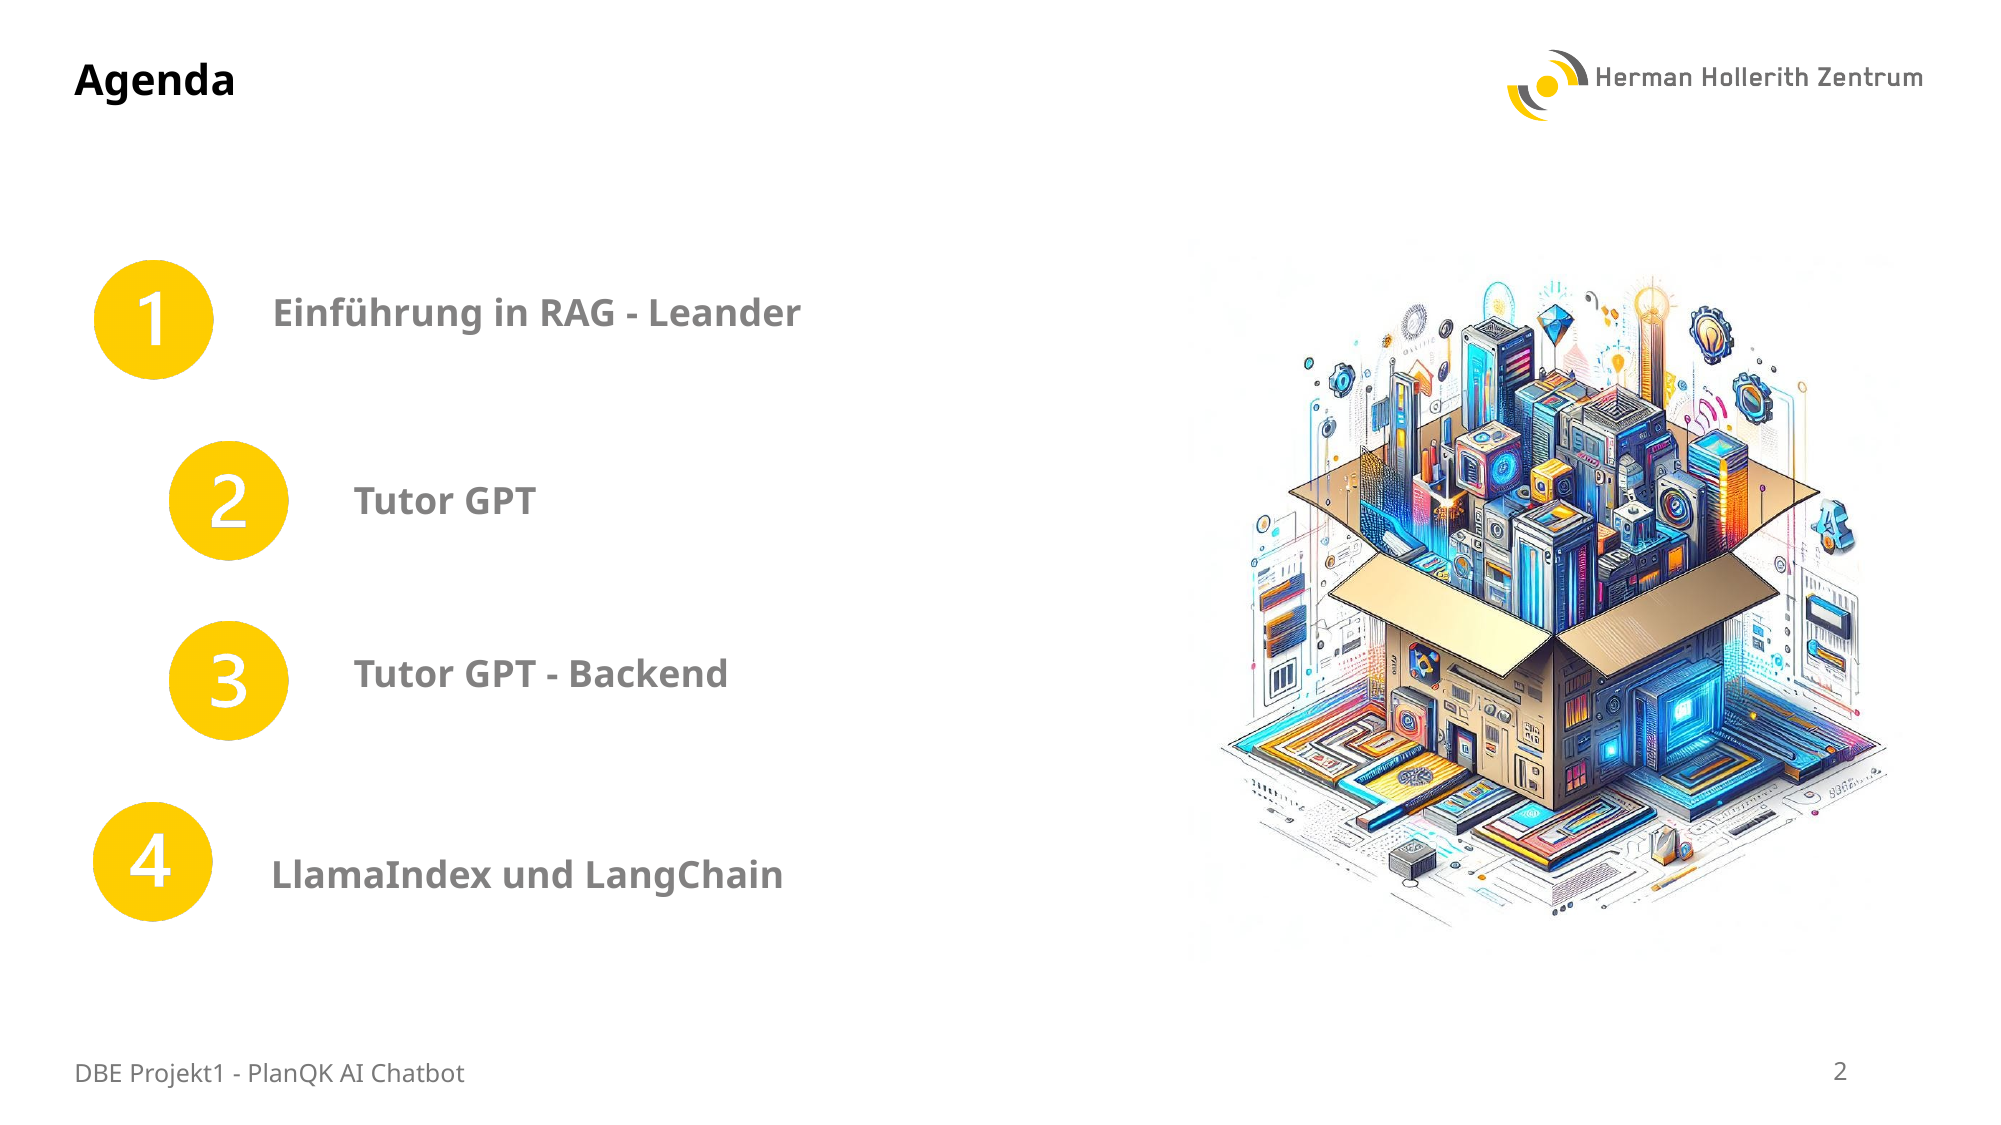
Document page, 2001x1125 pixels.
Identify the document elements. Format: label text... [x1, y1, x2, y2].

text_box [153, 424, 1050, 576]
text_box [76, 785, 967, 937]
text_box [153, 605, 1050, 757]
footer DBE Projekt1 - PlanQK AI Chatbot [59, 1042, 735, 1103]
title Agenda [59, 50, 1352, 112]
slide_number 2 [1412, 1042, 1863, 1103]
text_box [78, 244, 968, 396]
picture [1507, 49, 1926, 121]
picture [1188, 238, 1922, 973]
